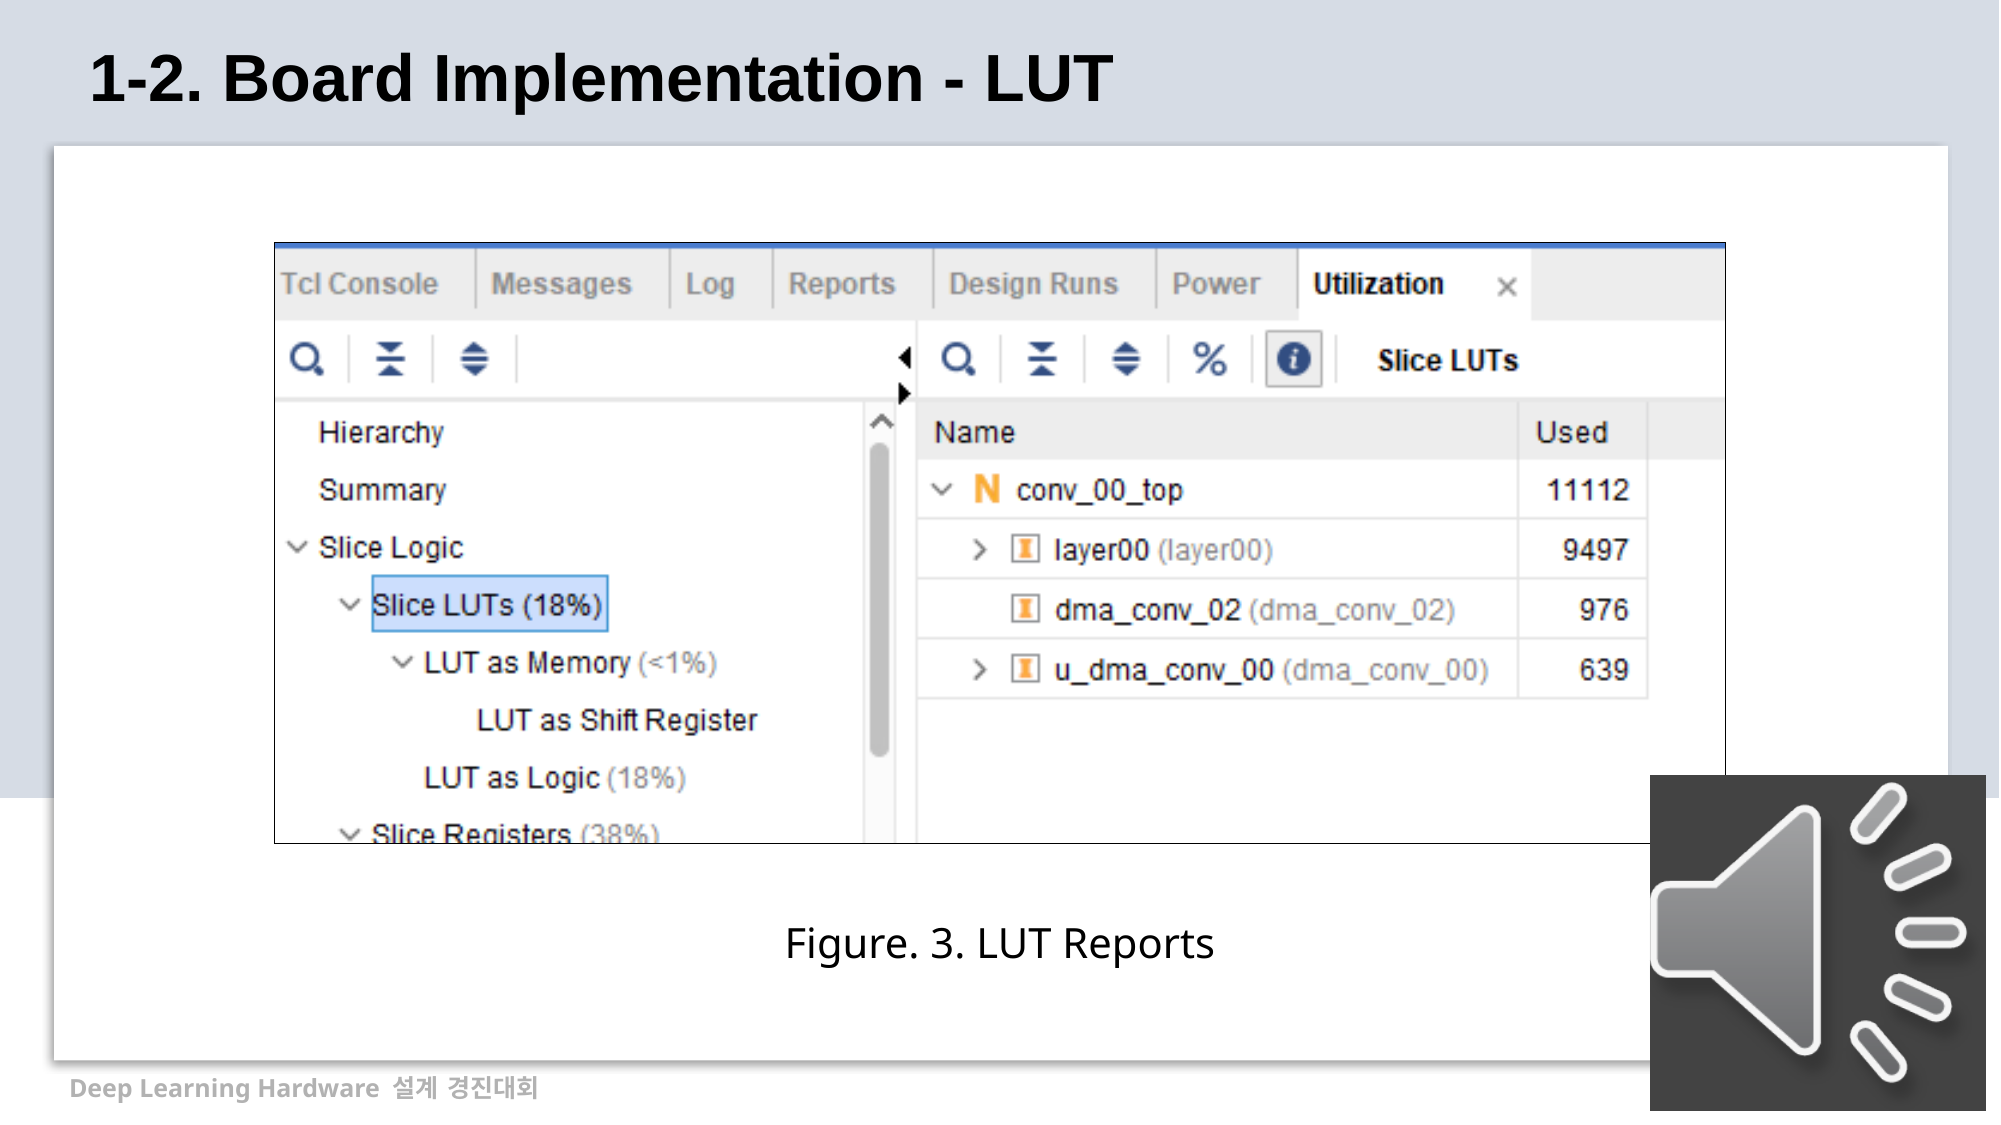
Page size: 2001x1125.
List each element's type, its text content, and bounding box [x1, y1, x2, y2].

picture [274, 242, 1987, 1112]
footer Deep Learning Hardware 설계 경진대회 [54, 1057, 730, 1118]
text_box Figure. 3. LUT Reports [254, 909, 1648, 975]
slide_number 7 [1523, 1056, 1974, 1117]
text_box 1-2. Board Implementation - LUT [74, 27, 1131, 122]
